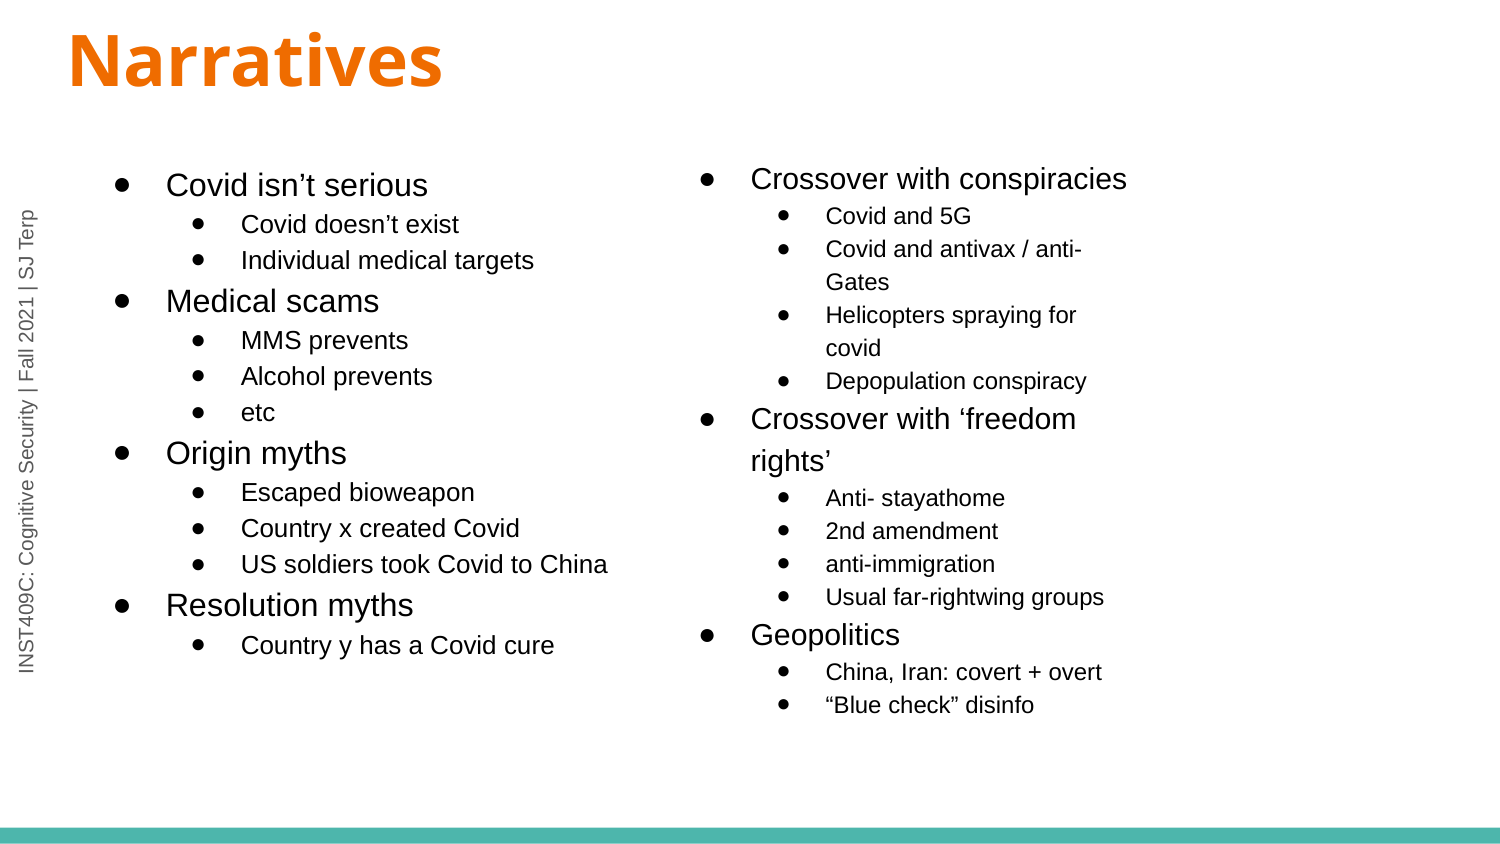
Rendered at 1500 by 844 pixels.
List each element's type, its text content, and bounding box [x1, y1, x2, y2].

title Narratives [51, 0, 1449, 116]
text_box Covid isn’t serious Covid doesn’t exist Individual medical targets Medical scams MMS prevents Alcohol prevents etc Origin myths Escaped bioweapon Country x created Covid US soldiers took Covid to China Resolution myths Country y has a Covid cure [75, 143, 632, 675]
text_box Crossover with conspiracies Covid and 5G Covid and antivax / anti-Gates Helicopters spraying for covid Depopulation conspiracy Crossover with ‘freedom rights’ Anti- stayathome 2nd amendment anti-immigration Usual far-rightwing groups Geopolitics China, Iran: covert + overt “Blue check” disinfo [660, 139, 1153, 733]
